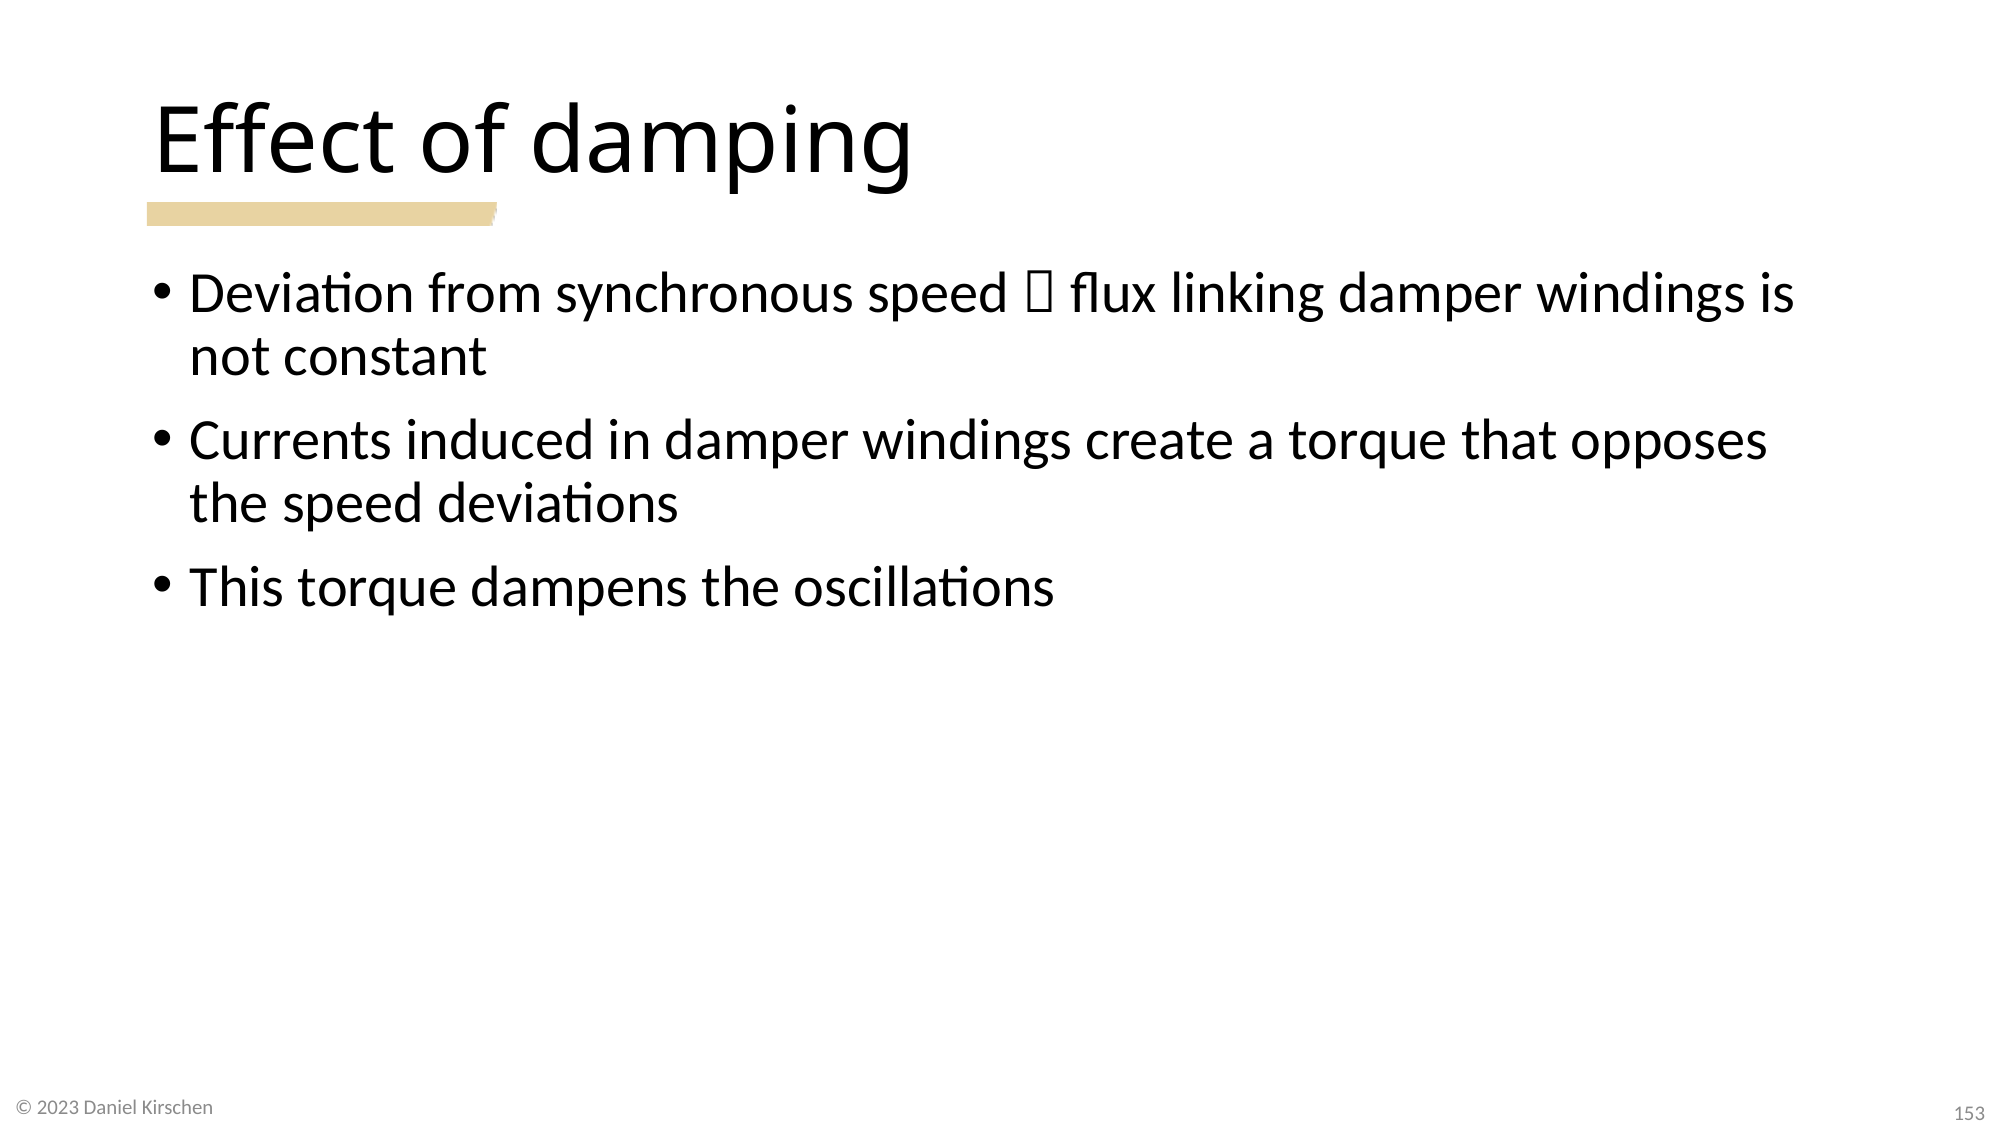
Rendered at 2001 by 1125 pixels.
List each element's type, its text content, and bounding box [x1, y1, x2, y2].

slide_number © 2023 Daniel Kirschen [0, 1080, 517, 1125]
slide_number 153 [1550, 1088, 2000, 1125]
title Effect of damping [137, 59, 1863, 226]
